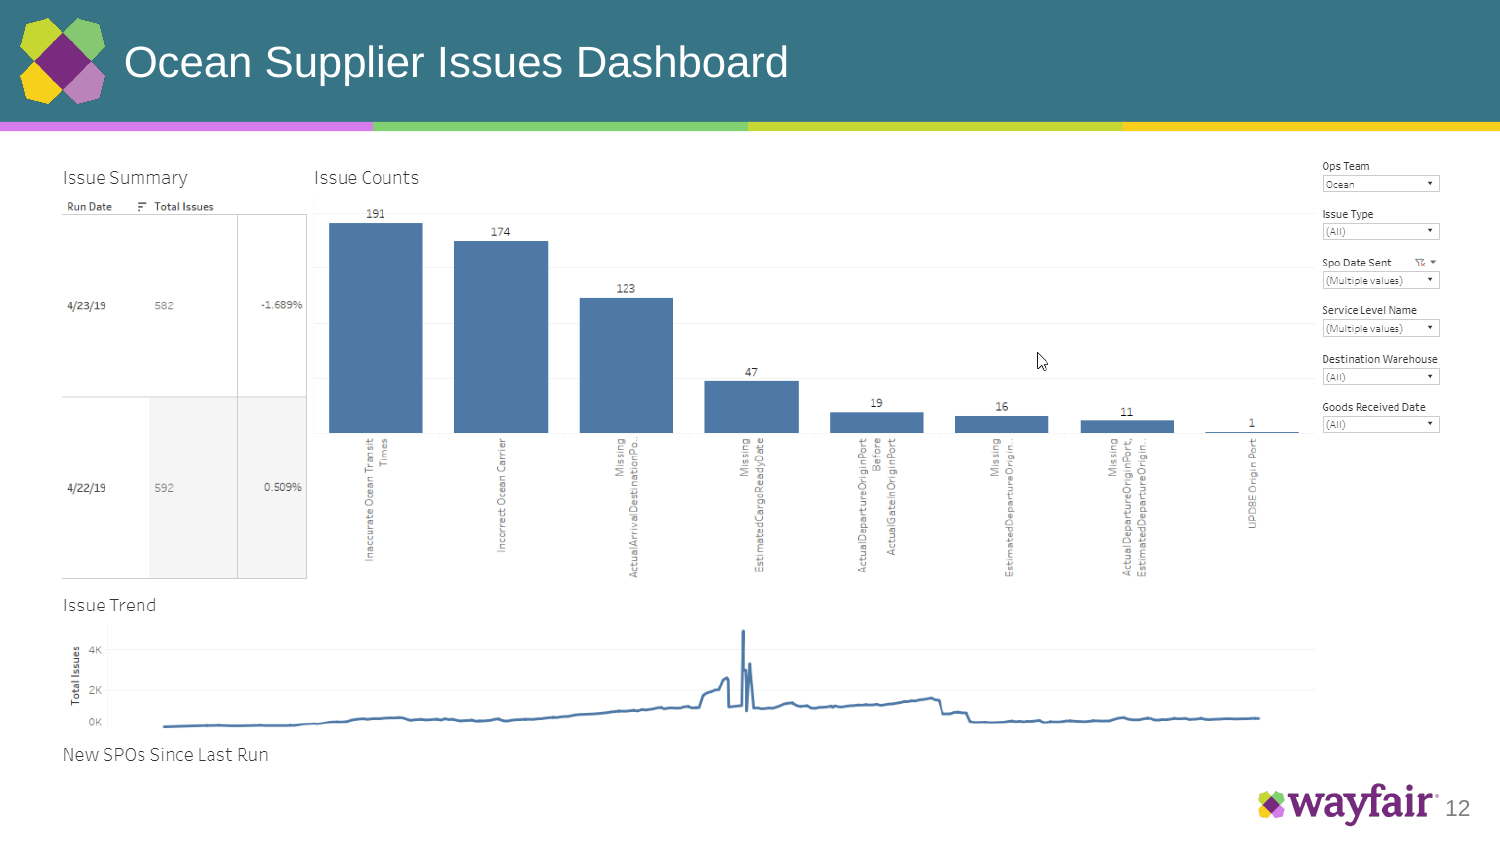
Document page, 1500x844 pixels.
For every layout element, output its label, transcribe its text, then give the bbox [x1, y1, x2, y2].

title Ocean Supplier Issues Dashboard [112, 13, 1439, 108]
picture [0, 151, 1500, 762]
picture [20, 18, 105, 104]
picture [1246, 769, 1450, 838]
